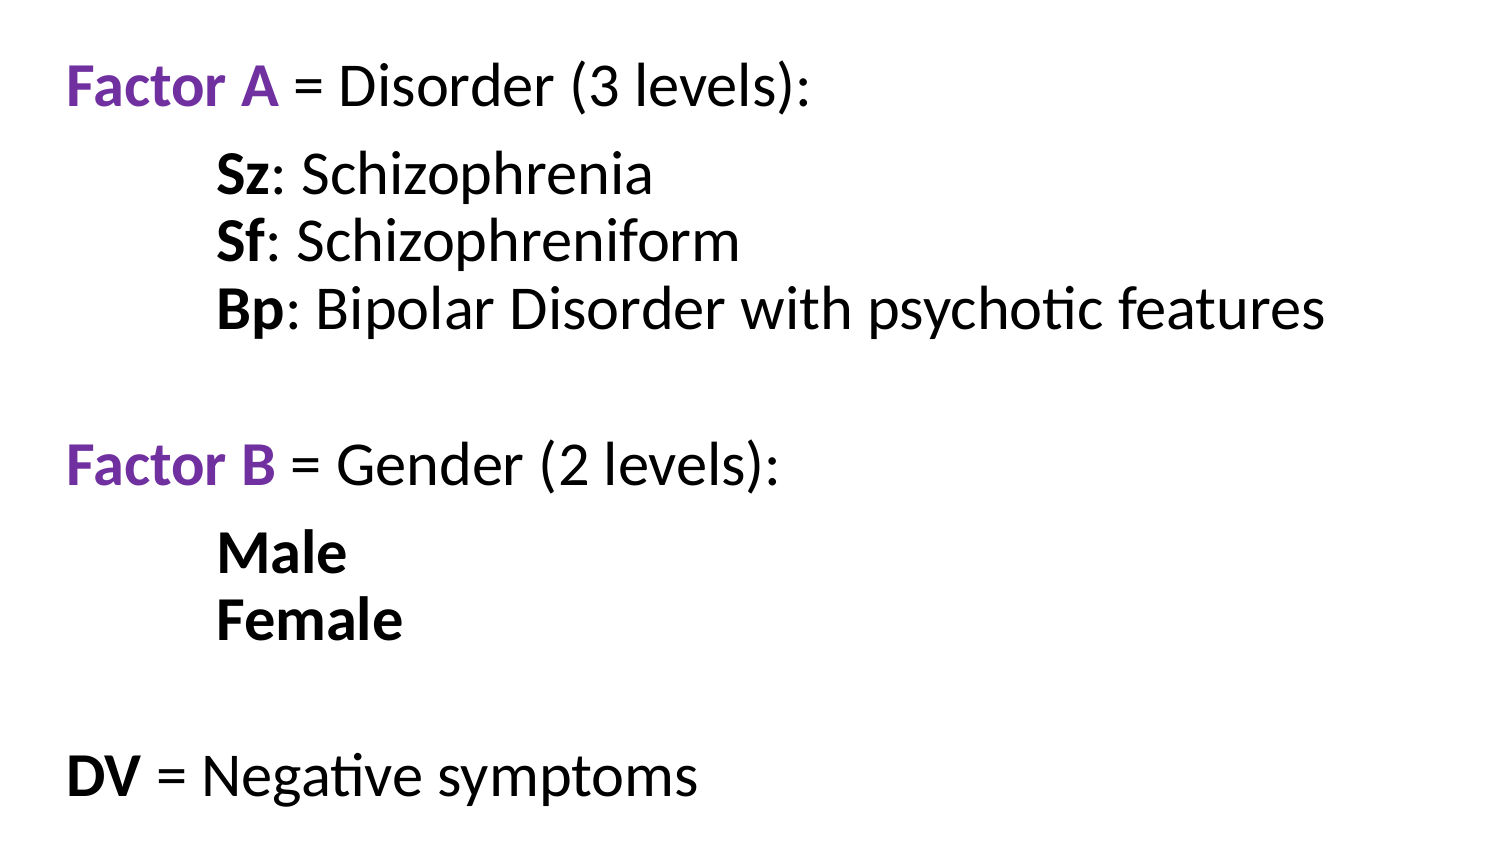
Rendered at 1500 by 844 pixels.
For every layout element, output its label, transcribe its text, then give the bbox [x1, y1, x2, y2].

list Factor A = Disorder (3 levels): Sz: Schizophrenia Sf: Schizophreniform Bp: Bipolar Disorder with psychotic features Factor B = Gender (2 levels): Male Female DV = Negative symptoms [51, 44, 1449, 799]
